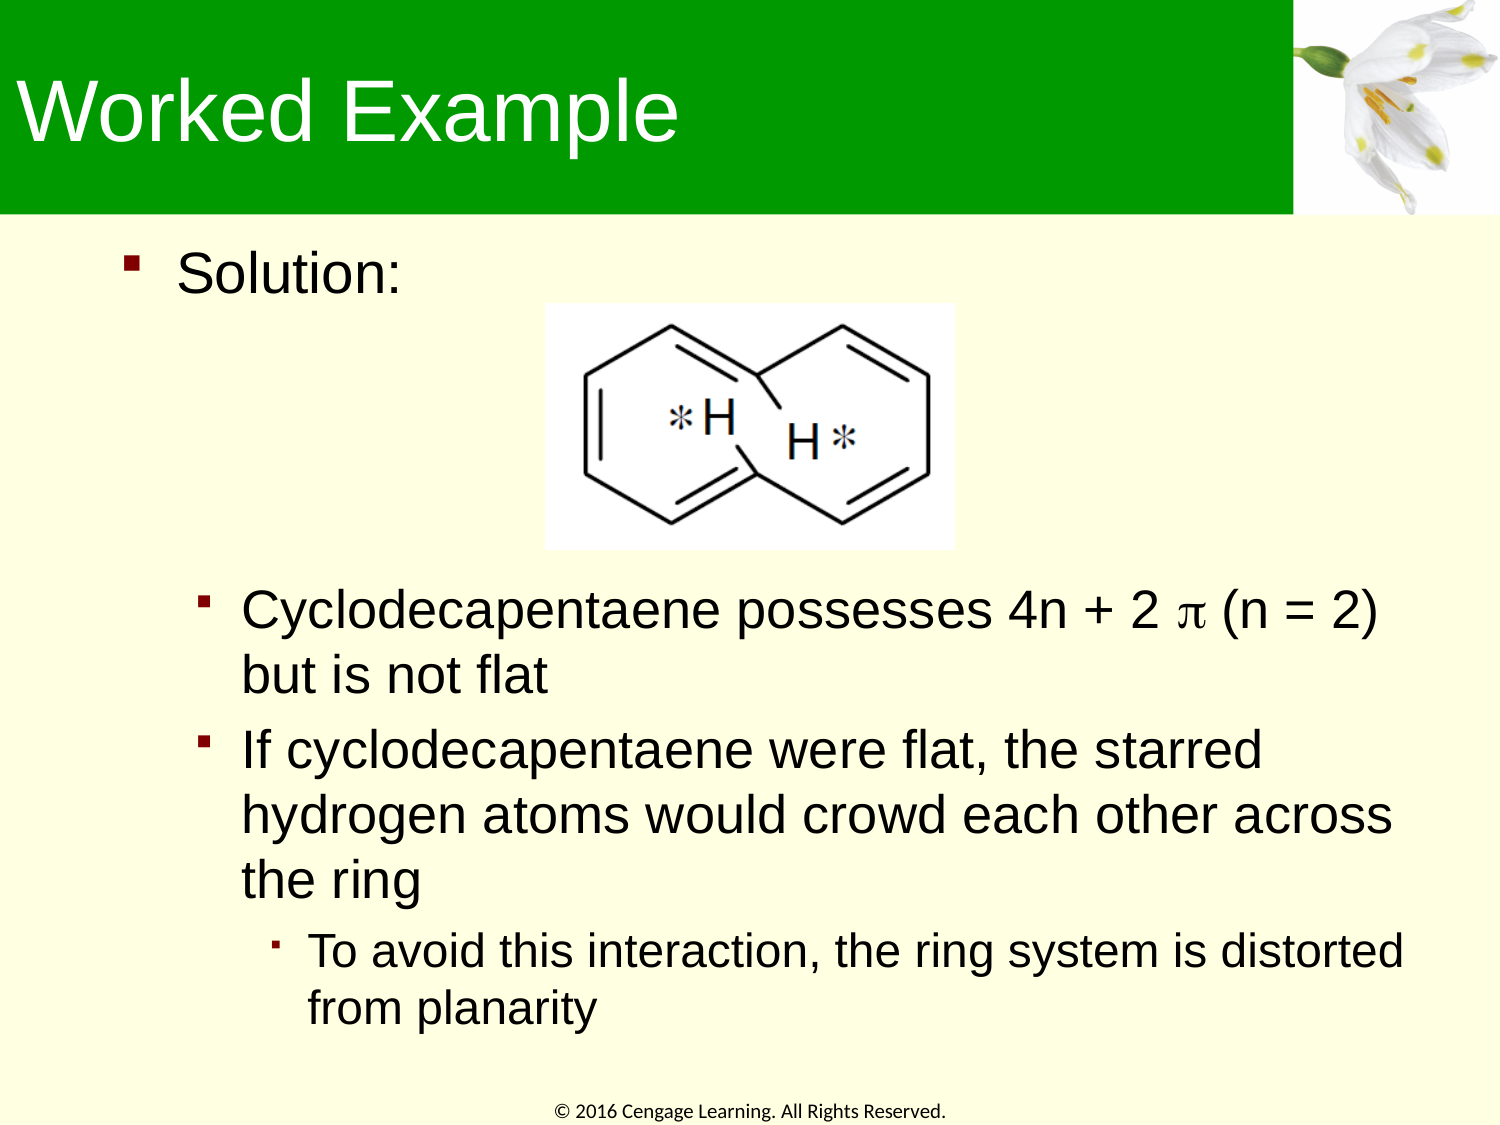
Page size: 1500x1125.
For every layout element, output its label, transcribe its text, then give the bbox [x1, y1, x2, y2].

picture [1293, 0, 1500, 215]
list Solution: Cyclodecapentaene possesses 4n + 2  (n = 2) but is not flat If cyclodecapentaene were flat, the starred hydrogen atoms would crowd each other across the ring To avoid this interaction, the ring system is distorted from planarity [103, 227, 1450, 1065]
picture [544, 303, 955, 551]
title Worked Example [0, 0, 1288, 213]
